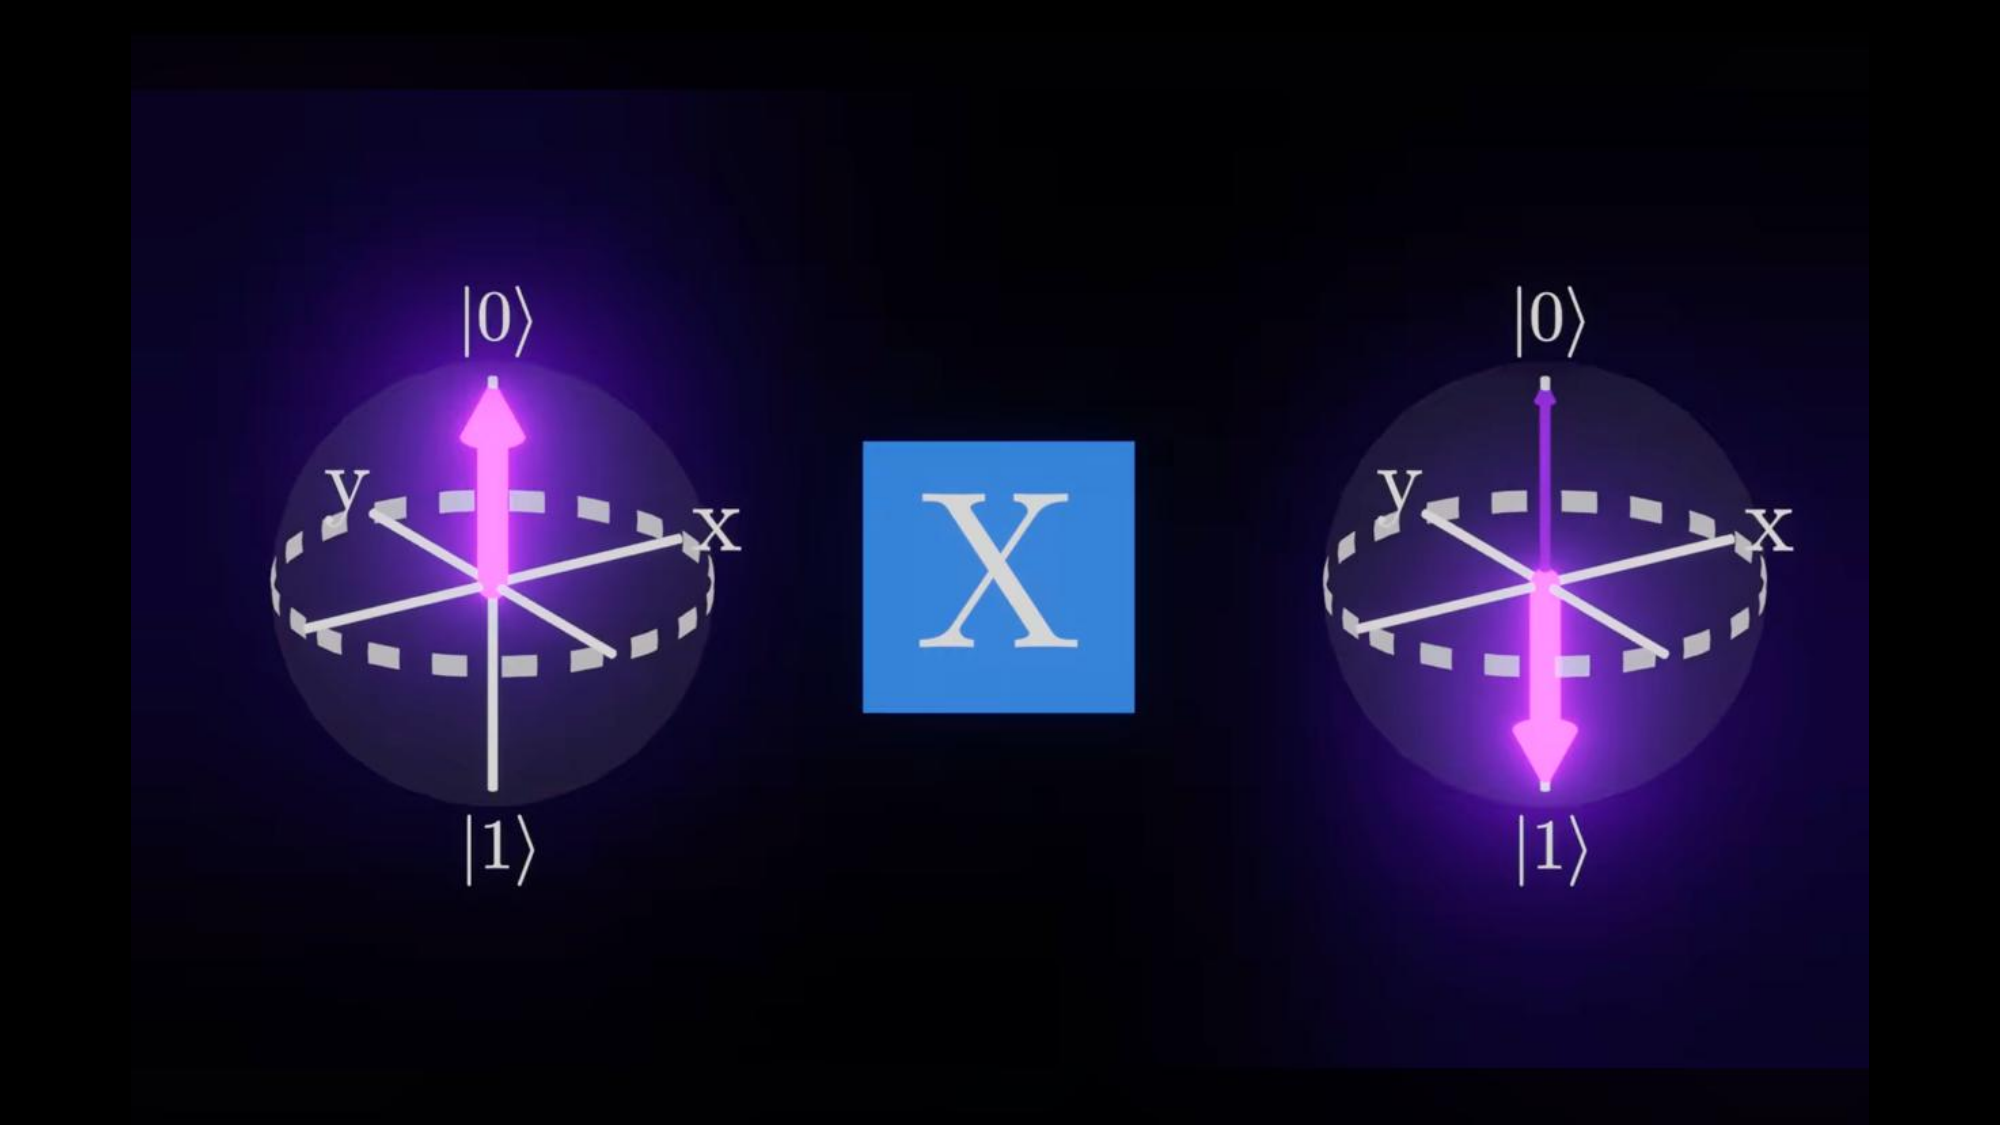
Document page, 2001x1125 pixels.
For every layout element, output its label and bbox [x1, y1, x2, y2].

picture [131, 0, 1869, 1125]
